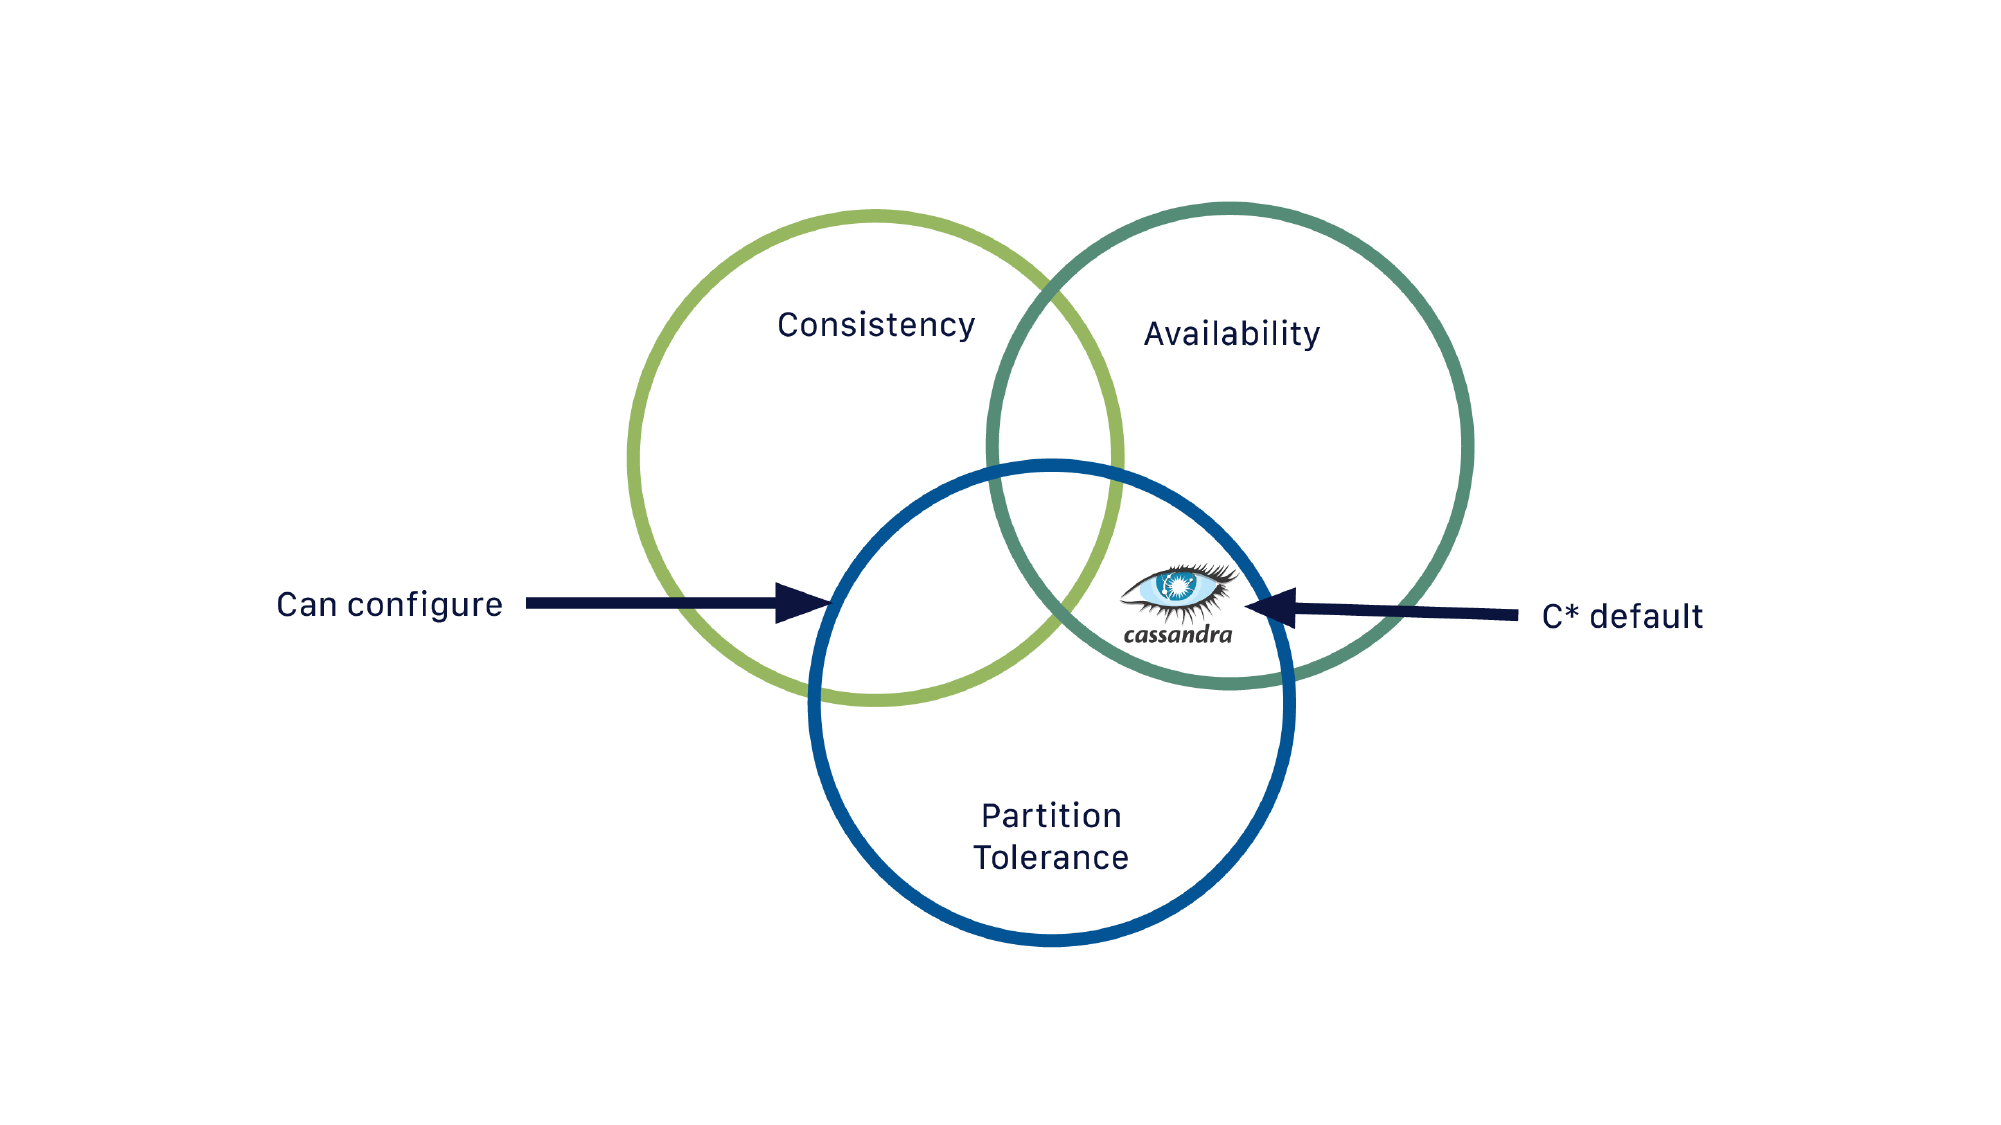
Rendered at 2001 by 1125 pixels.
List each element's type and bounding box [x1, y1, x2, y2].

picture [182, 150, 1819, 982]
